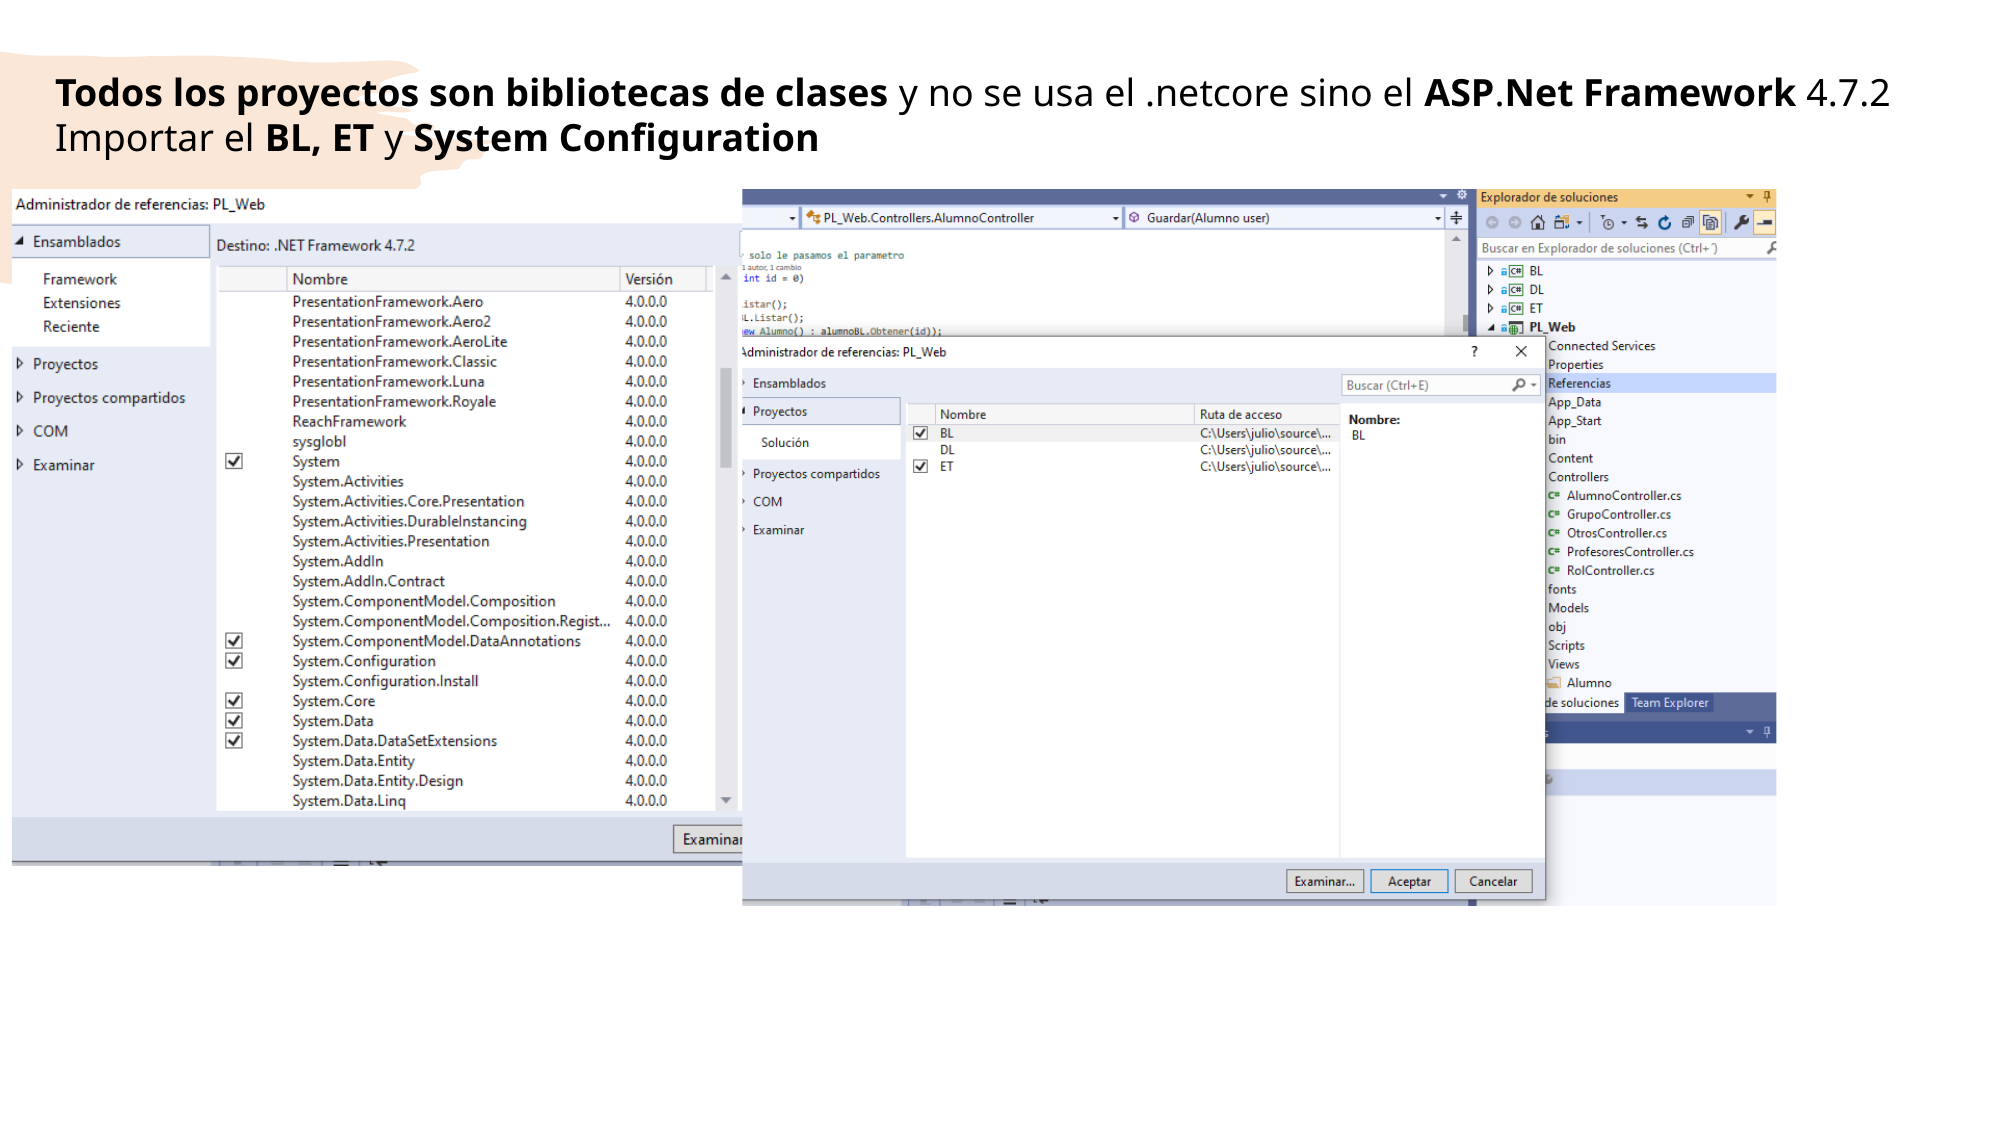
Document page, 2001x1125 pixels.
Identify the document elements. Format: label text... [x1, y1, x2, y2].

text_box Todos los proyectos son bibliotecas de clases y no se usa el .netcore sino el ASP.Net Framework 4.7.2 Importar el BL, ET y System Configuration [40, 61, 1928, 167]
picture [11, 189, 1777, 906]
